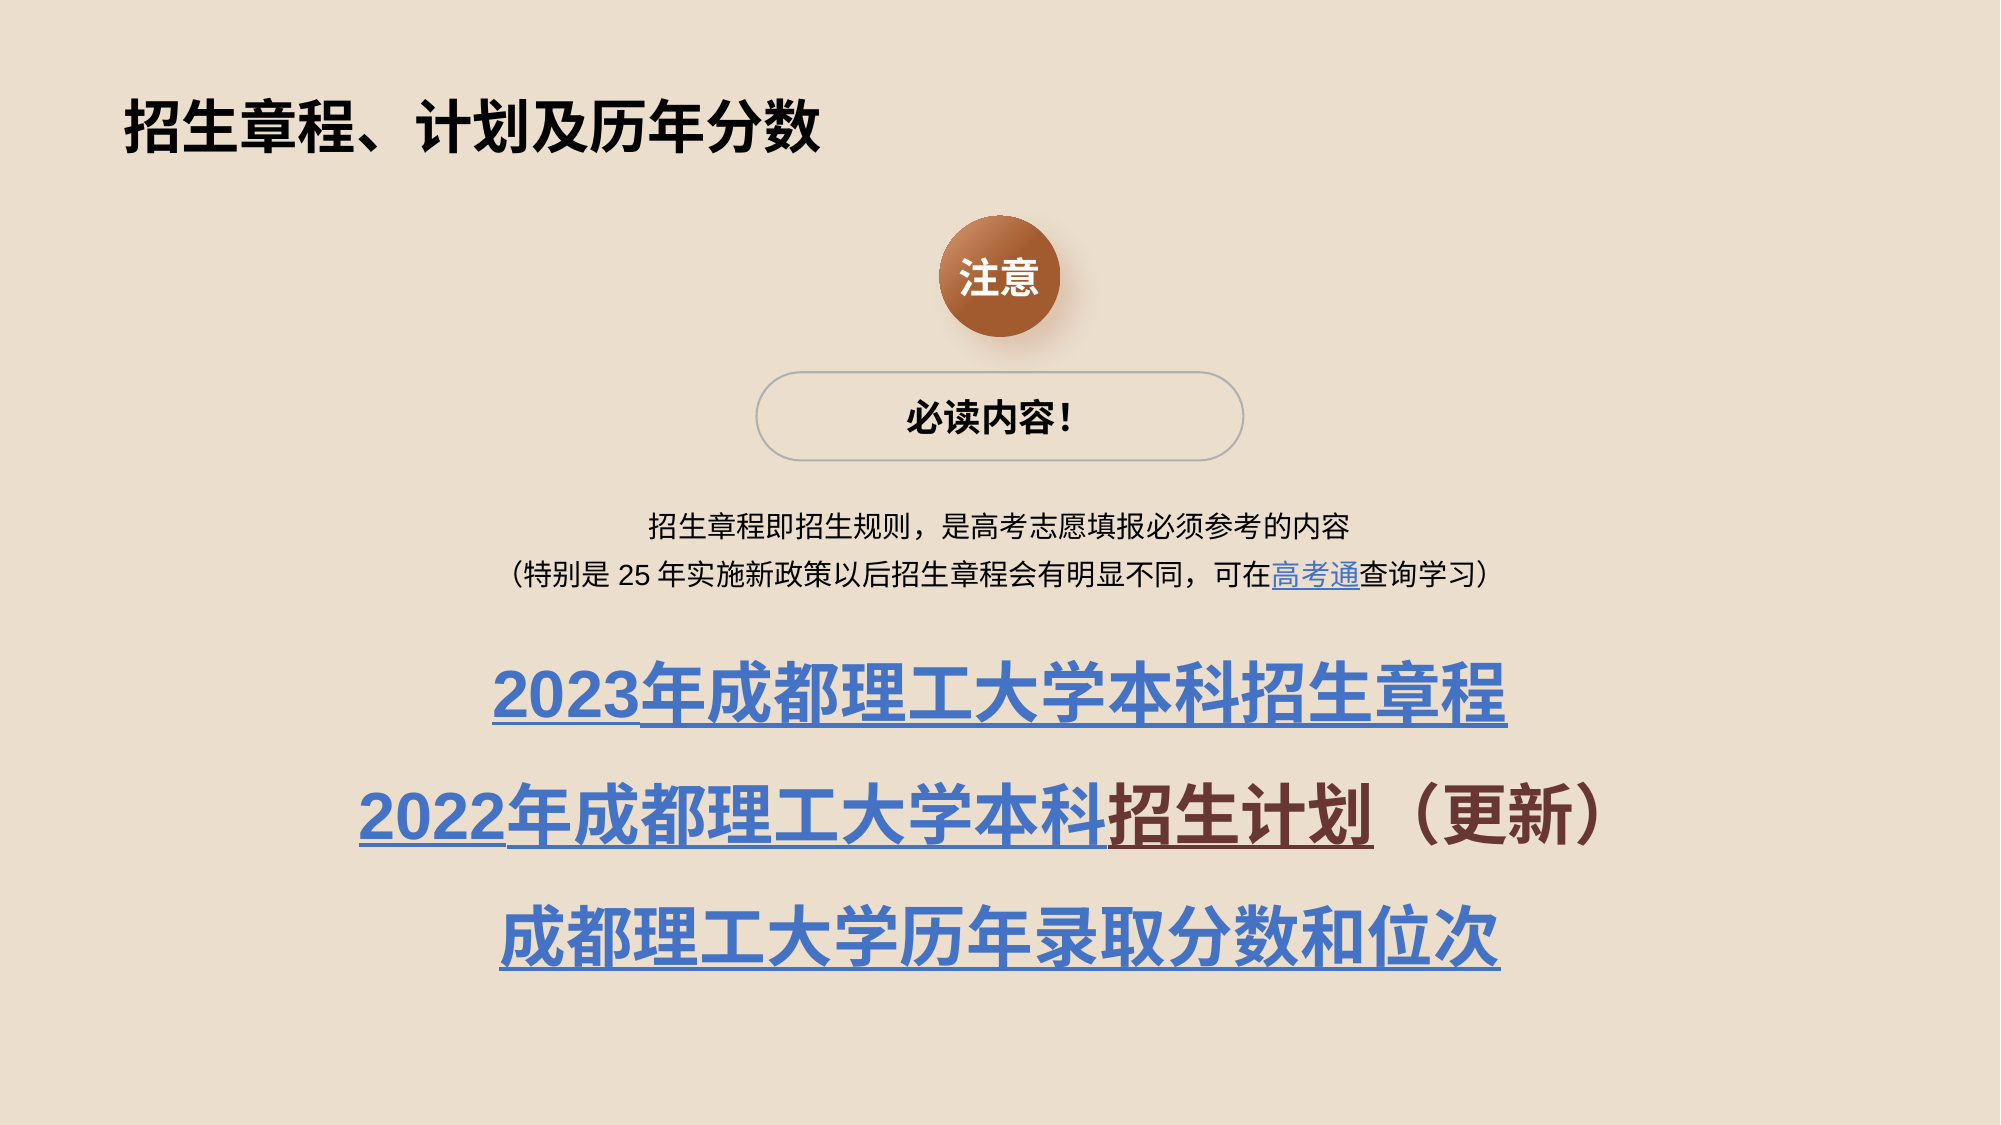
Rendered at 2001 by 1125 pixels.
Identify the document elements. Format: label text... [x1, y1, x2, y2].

title 招生章程、计划及历年分数 [108, 0, 1890, 169]
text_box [140, 215, 1860, 952]
